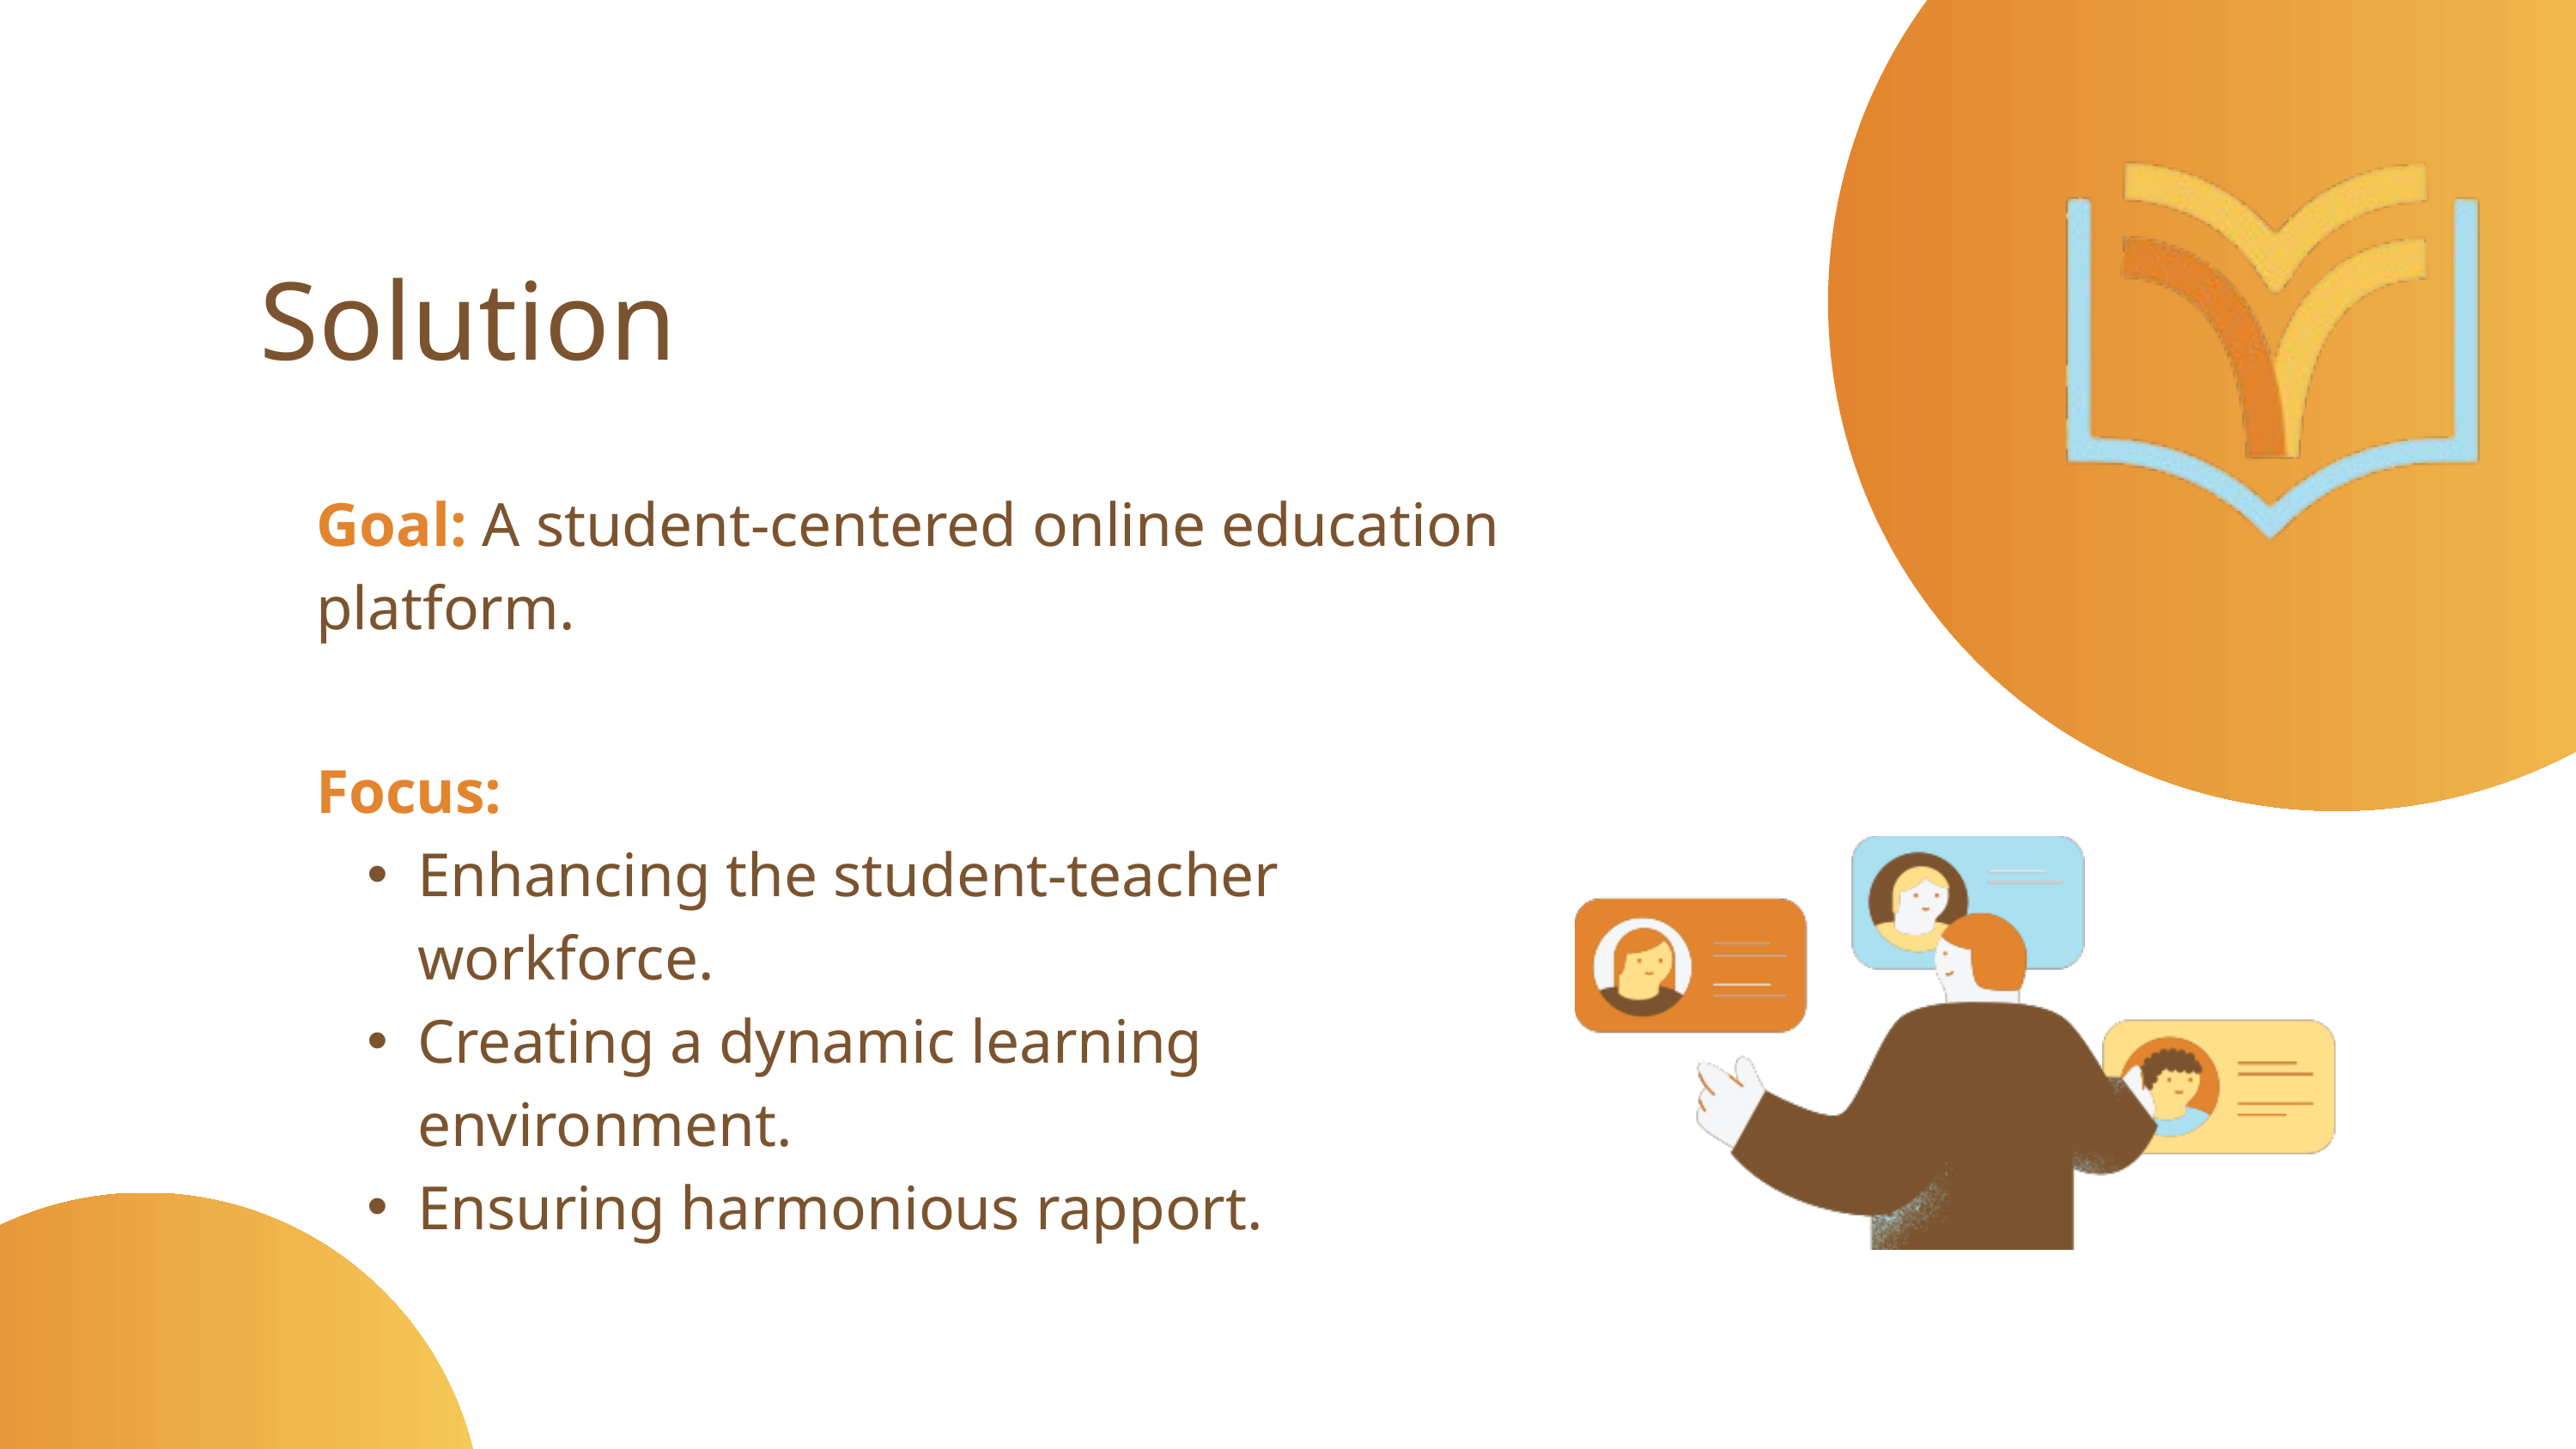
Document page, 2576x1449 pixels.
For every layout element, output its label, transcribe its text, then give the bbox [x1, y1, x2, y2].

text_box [0, 1192, 483, 1449]
text_box Solution [259, 288, 1576, 382]
text_box [1575, 836, 2337, 1250]
text_box Goal: A student-centered online education platform. Focus: Enhancing the student-teacher workforce. Creating a dynamic learning environment. Ensuring harmonious rapport. [316, 475, 1519, 1325]
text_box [1827, 0, 2576, 811]
